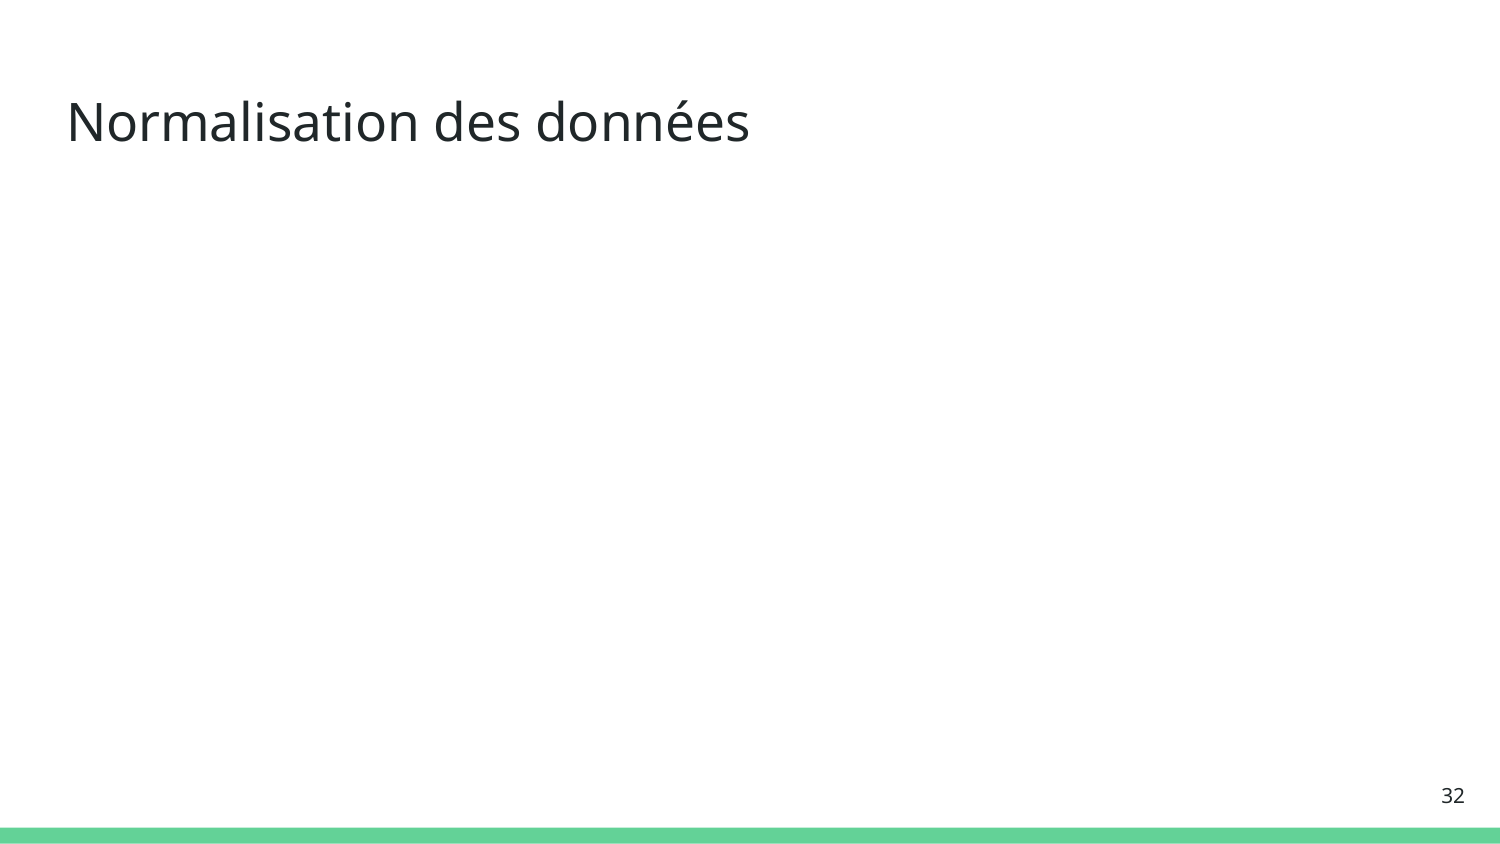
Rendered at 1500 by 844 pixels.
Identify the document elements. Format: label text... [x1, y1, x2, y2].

slide_number ‹#› [1389, 764, 1480, 830]
title Normalisation des données [51, 72, 1449, 167]
